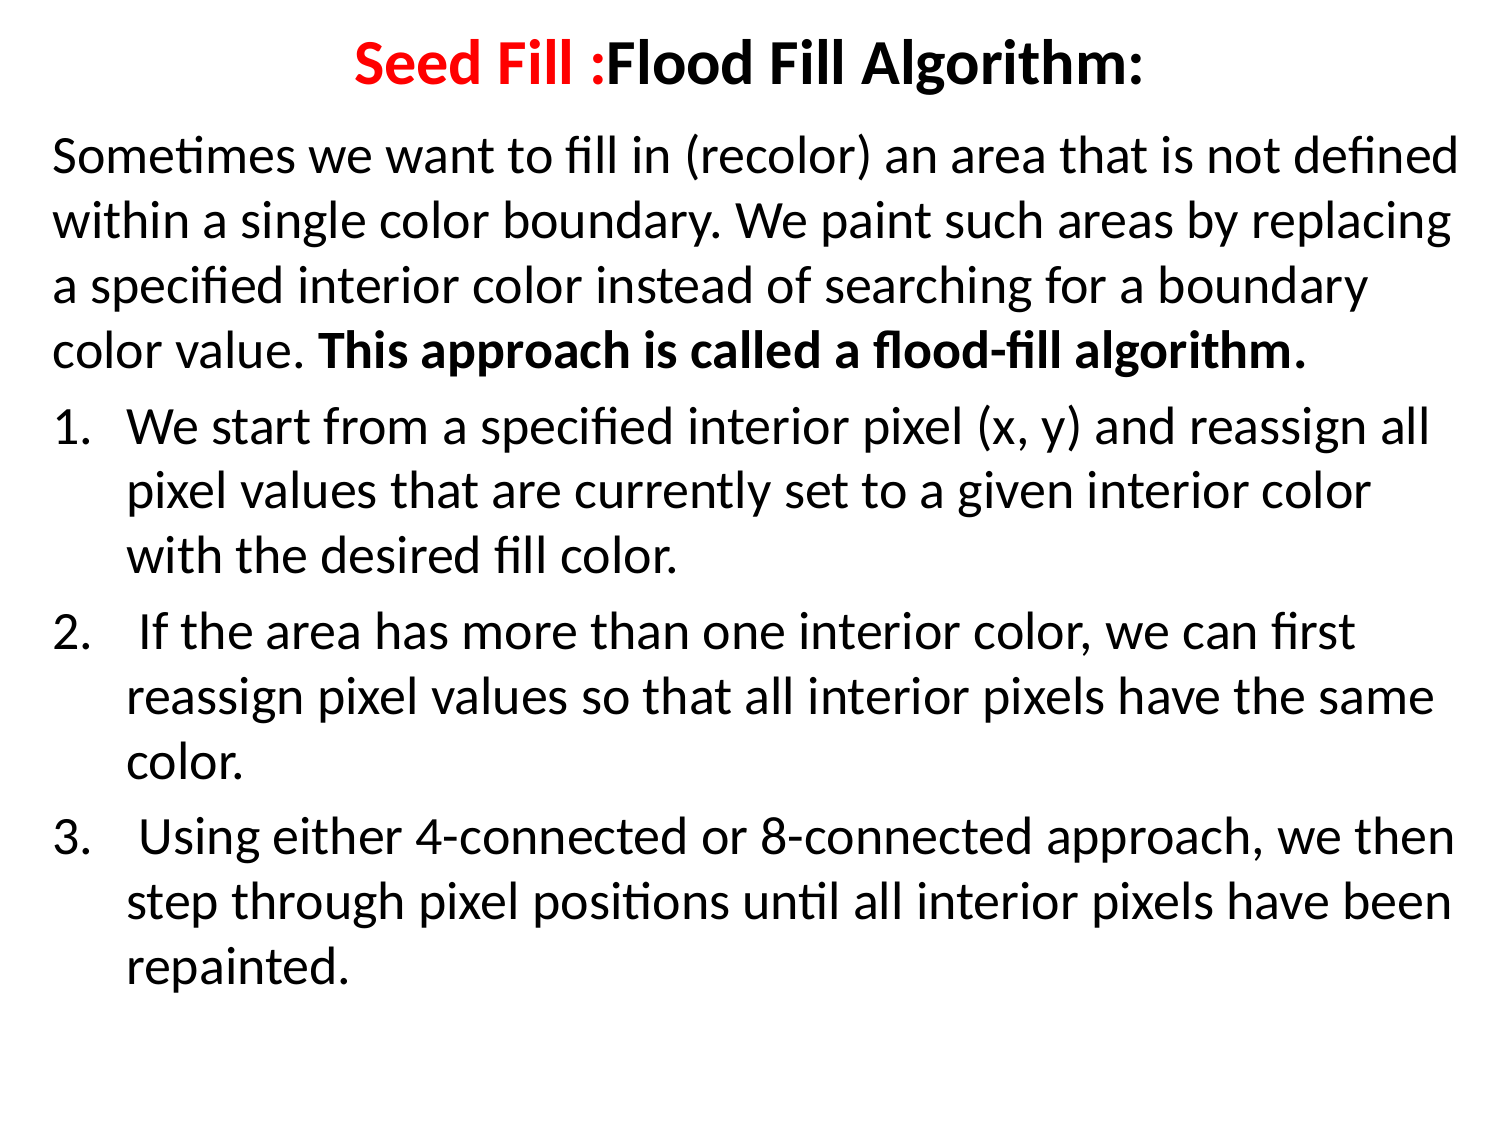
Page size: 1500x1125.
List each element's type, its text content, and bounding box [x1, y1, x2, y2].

title Seed Fill :Flood Fill Algorithm: [75, 12, 1425, 105]
list Sometimes we want to fill in (recolor) an area that is not defined within a single color boundary. We paint such areas by replacing a specified interior color instead of searching for a boundary color value. This approach is called a flood-fill algorithm. We start from a specified interior pixel (x, y) and reassign all pixel values that are currently set to a given interior color with the desired fill color. If the area has more than one interior color, we can first reassign pixel values so that all interior pixels have the same color. Using either 4-connected or 8-connected approach, we then step through pixel positions until all interior pixels have been repainted. [37, 112, 1488, 1063]
